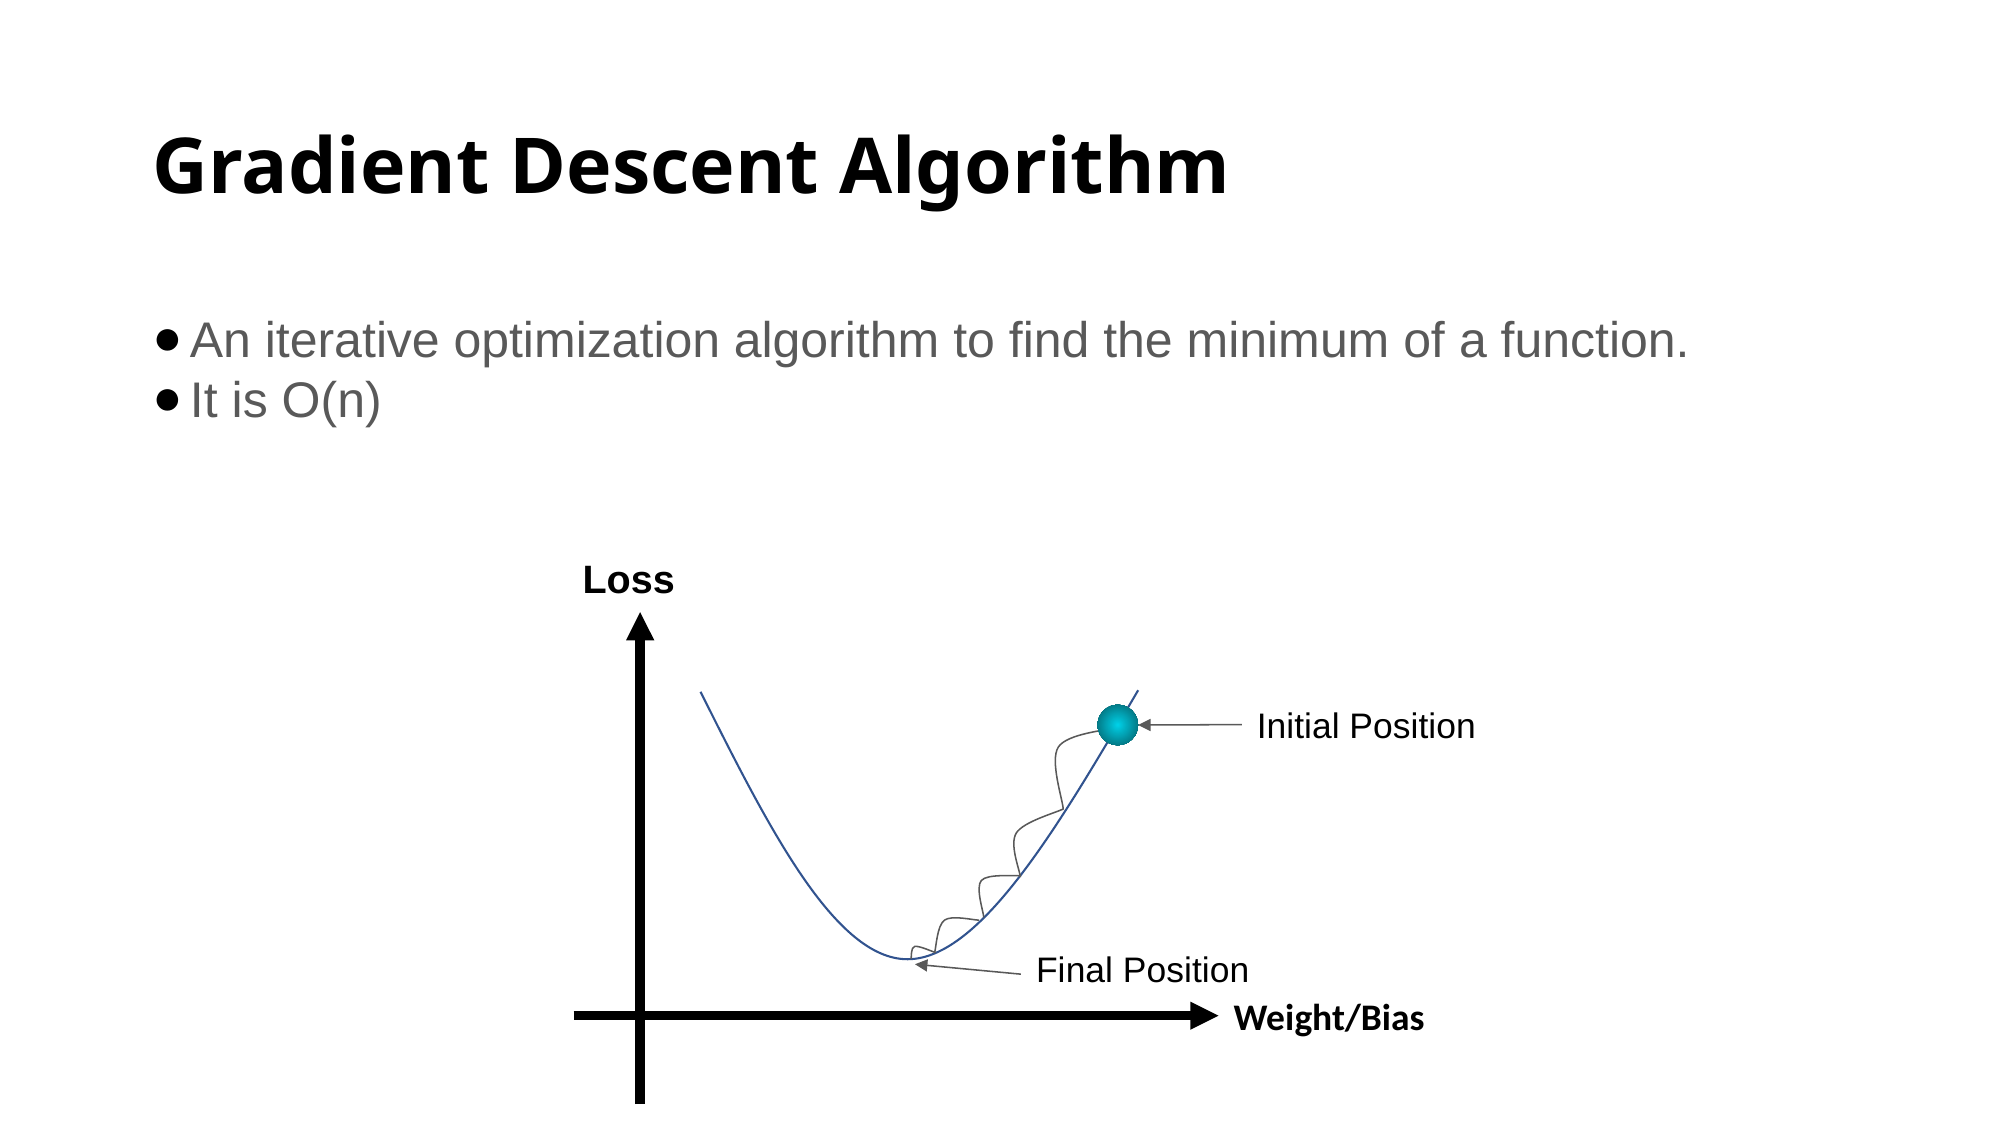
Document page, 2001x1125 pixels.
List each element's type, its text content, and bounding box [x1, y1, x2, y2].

text_box Initial Position [1241, 688, 1529, 761]
text_box [1013, 808, 1064, 878]
text_box Weight/Bias [1218, 985, 1505, 1046]
text_box Loss [567, 546, 713, 610]
title Gradient Descent Algorithm [137, 59, 1863, 278]
text_box [1055, 730, 1106, 808]
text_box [914, 963, 1022, 975]
text_box Final Position [1020, 932, 1308, 1006]
text_box [911, 946, 936, 959]
list An iterative optimization algorithm to find the minimum of a function. It is O(n) [137, 299, 1863, 465]
text_box [700, 690, 1139, 960]
text_box [1097, 704, 1138, 746]
text_box [979, 875, 1021, 918]
text_box [934, 917, 980, 952]
